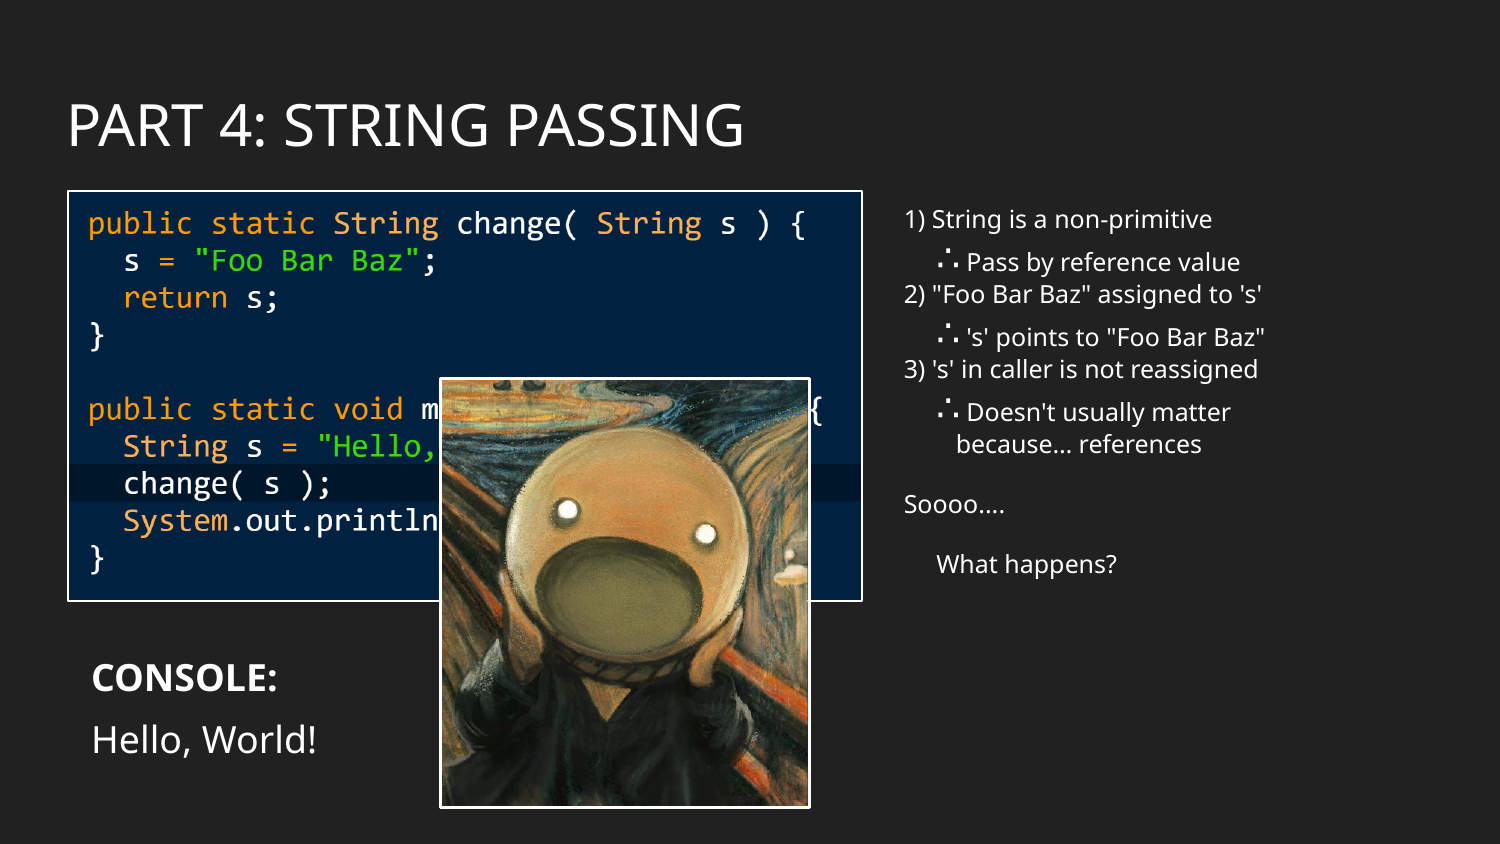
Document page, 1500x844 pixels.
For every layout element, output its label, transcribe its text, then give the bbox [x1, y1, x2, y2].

title PART 4: STRING PASSING [51, 72, 1449, 167]
picture [68, 191, 862, 807]
list CONSOLE: [76, 639, 295, 701]
list Hello, World! [76, 701, 422, 783]
list 1) String is a non-primitive ∴ Pass by reference value 2) "Foo Bar Baz" assigned to 's' ∴ 's' points to "Foo Bar Baz" 3) 's' in caller is not reassigned ∴ Doesn't usually matter because… references Soooo.... What happens? [888, 189, 1449, 601]
